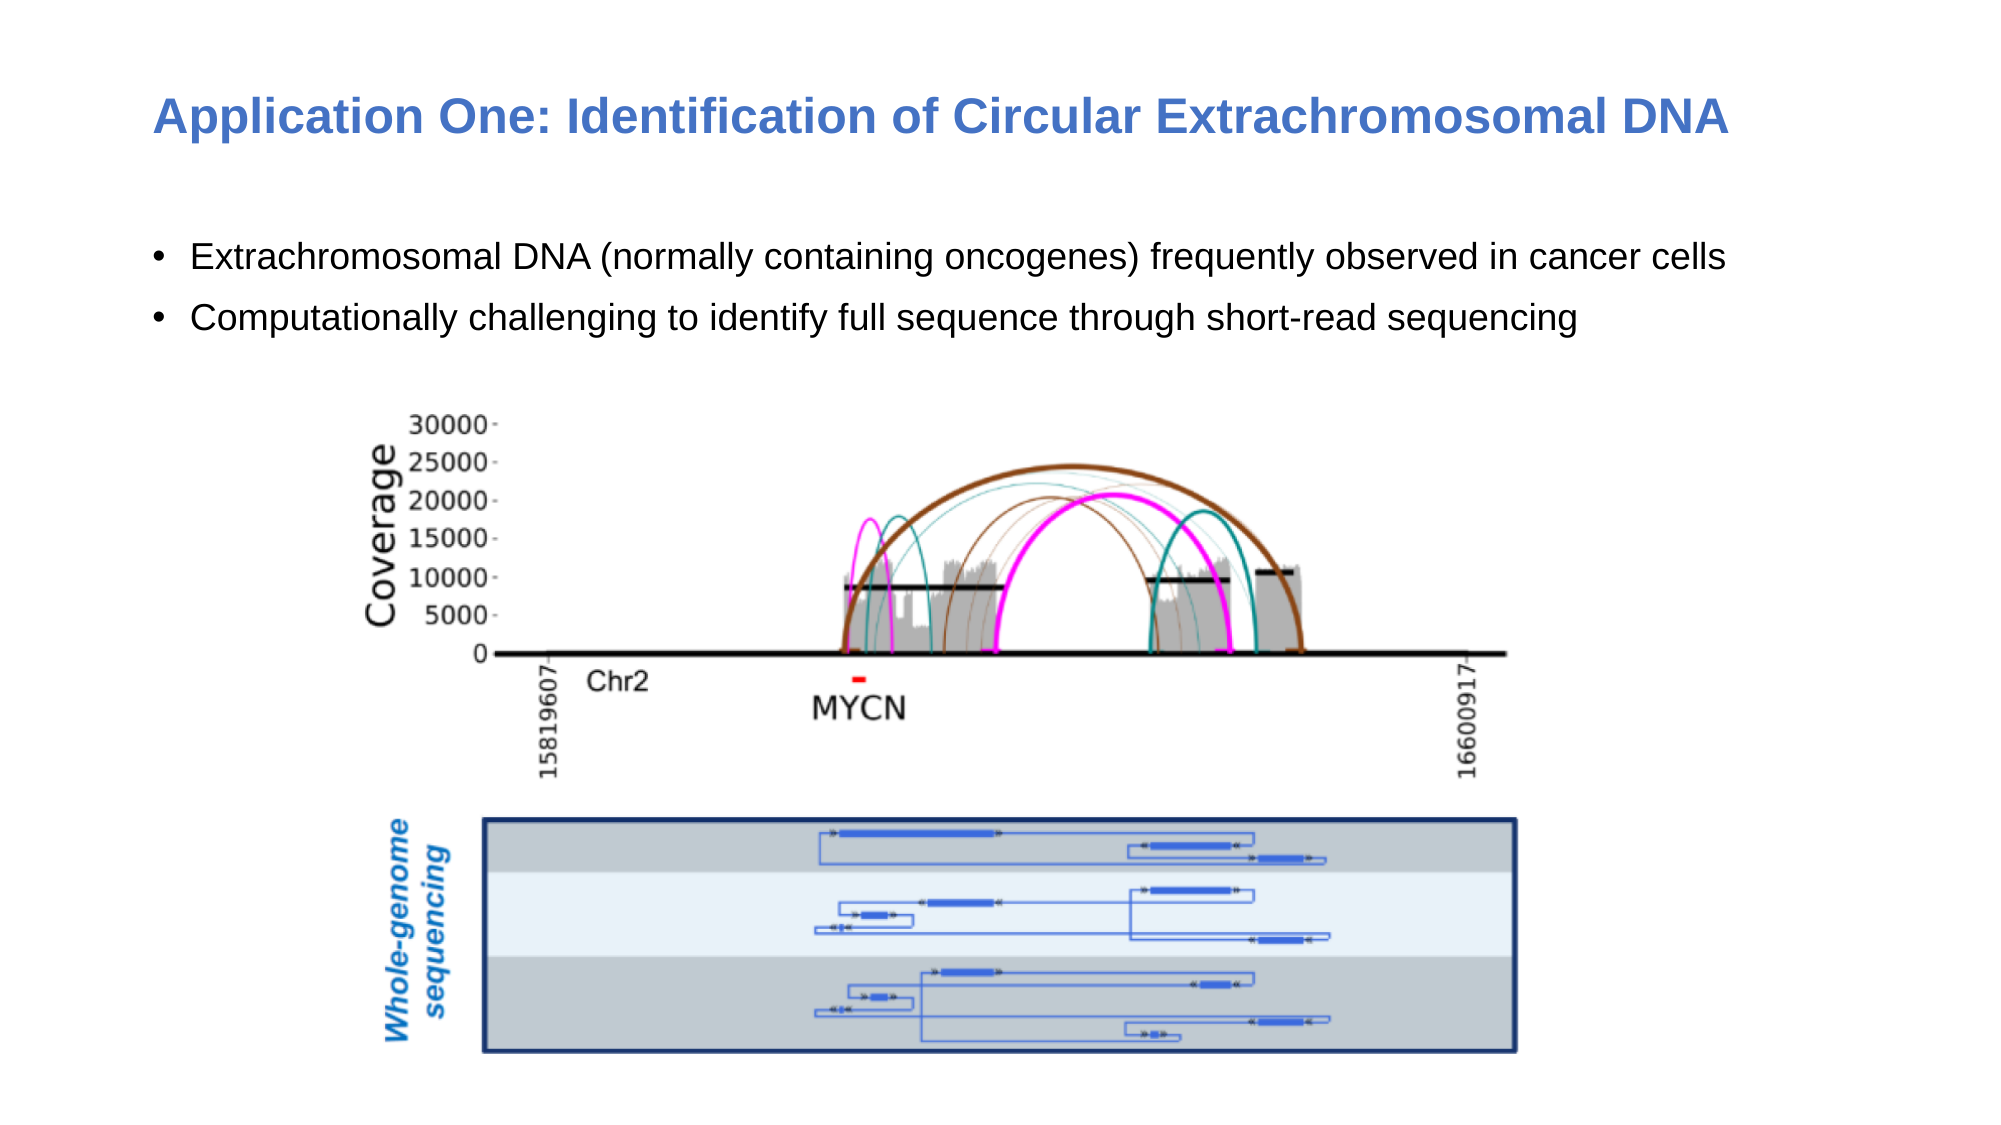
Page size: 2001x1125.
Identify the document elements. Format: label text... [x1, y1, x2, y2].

list Extrachromosomal DNA (normally containing oncogenes) frequently observed in cancer cells Computationally challenging to identify full sequence through short-read sequencing [137, 229, 1863, 1014]
title Application One: Identification of Circular Extrachromosomal DNA [137, 59, 1863, 176]
picture [360, 405, 1530, 1067]
